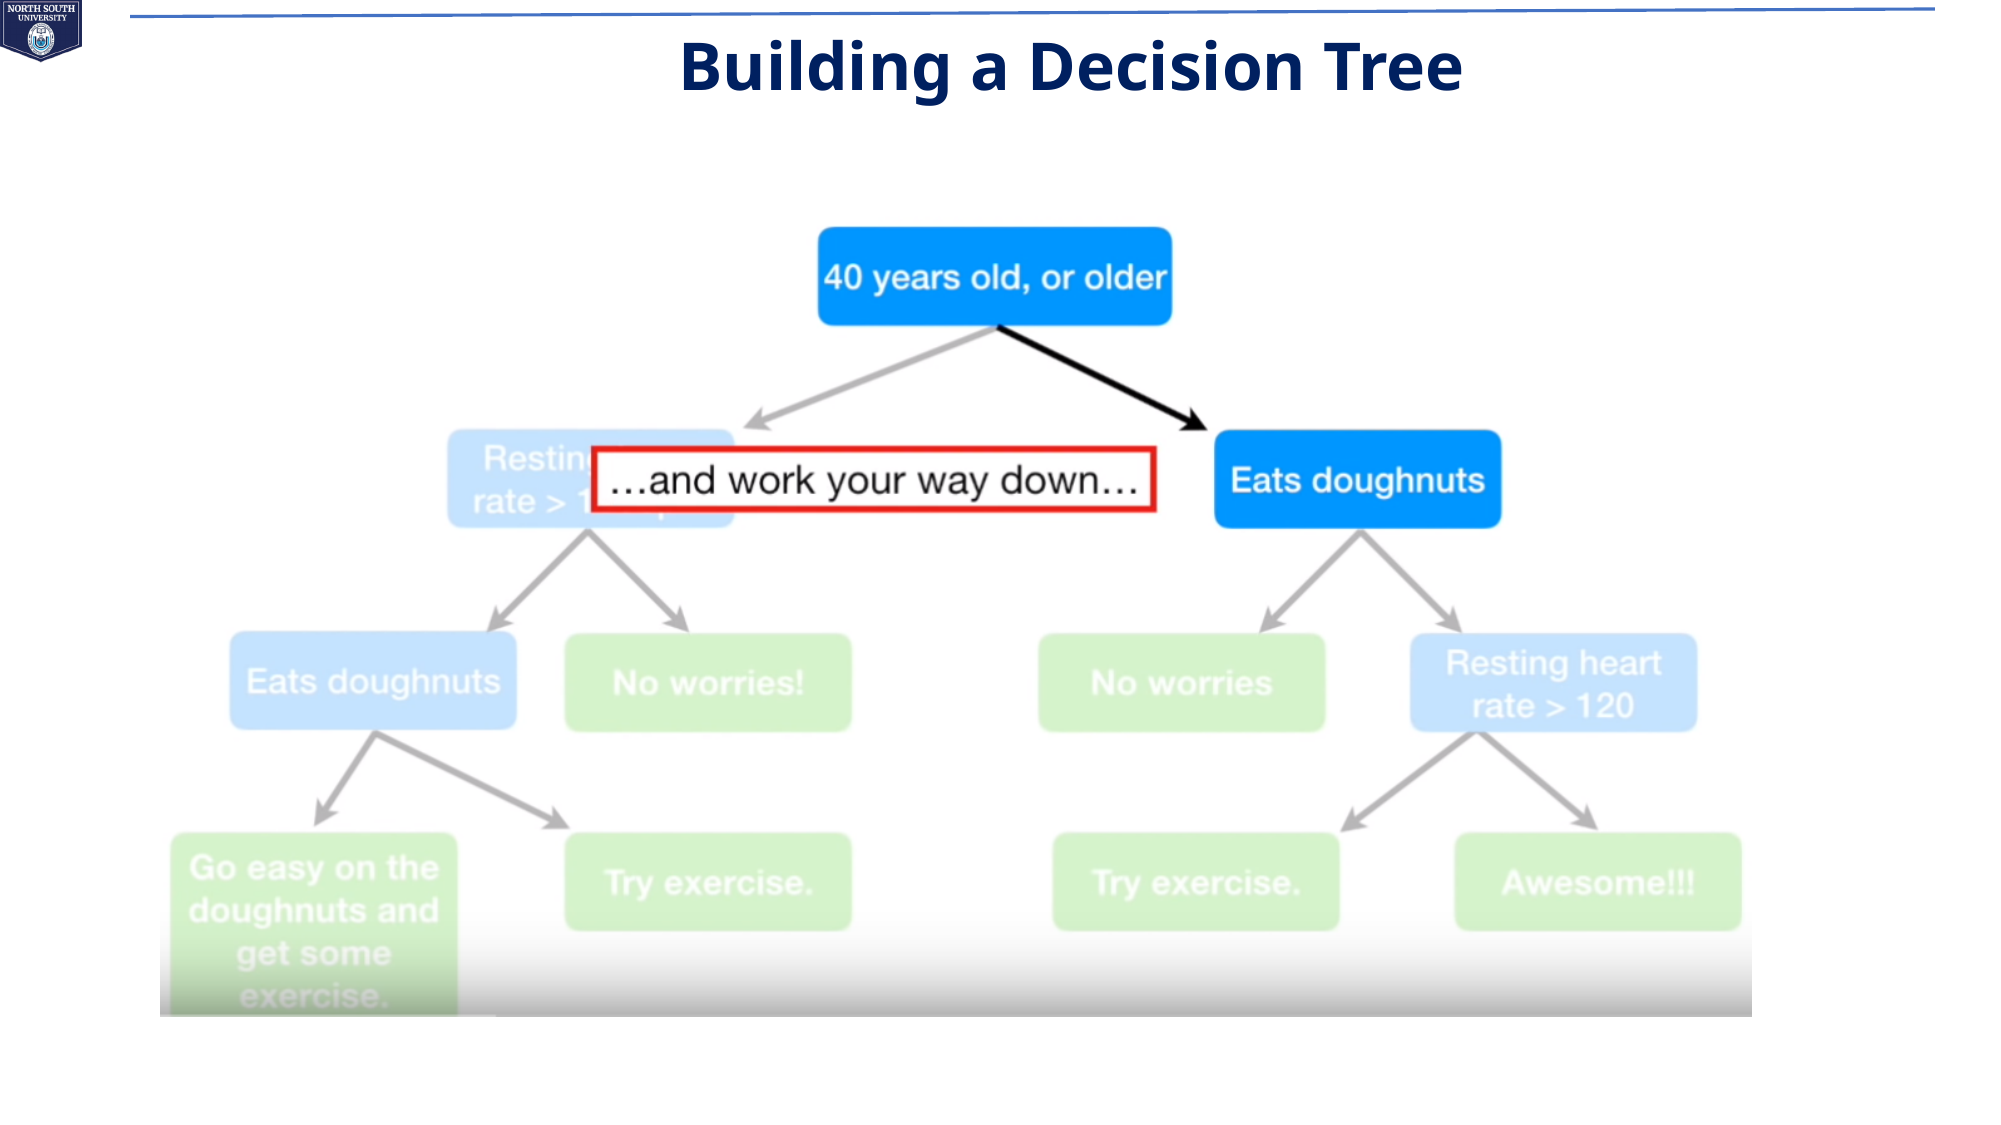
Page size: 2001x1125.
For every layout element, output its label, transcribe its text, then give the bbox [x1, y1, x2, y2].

title Building a Decision Tree [209, 25, 1935, 112]
picture [0, 0, 82, 65]
picture [160, 193, 1752, 1017]
